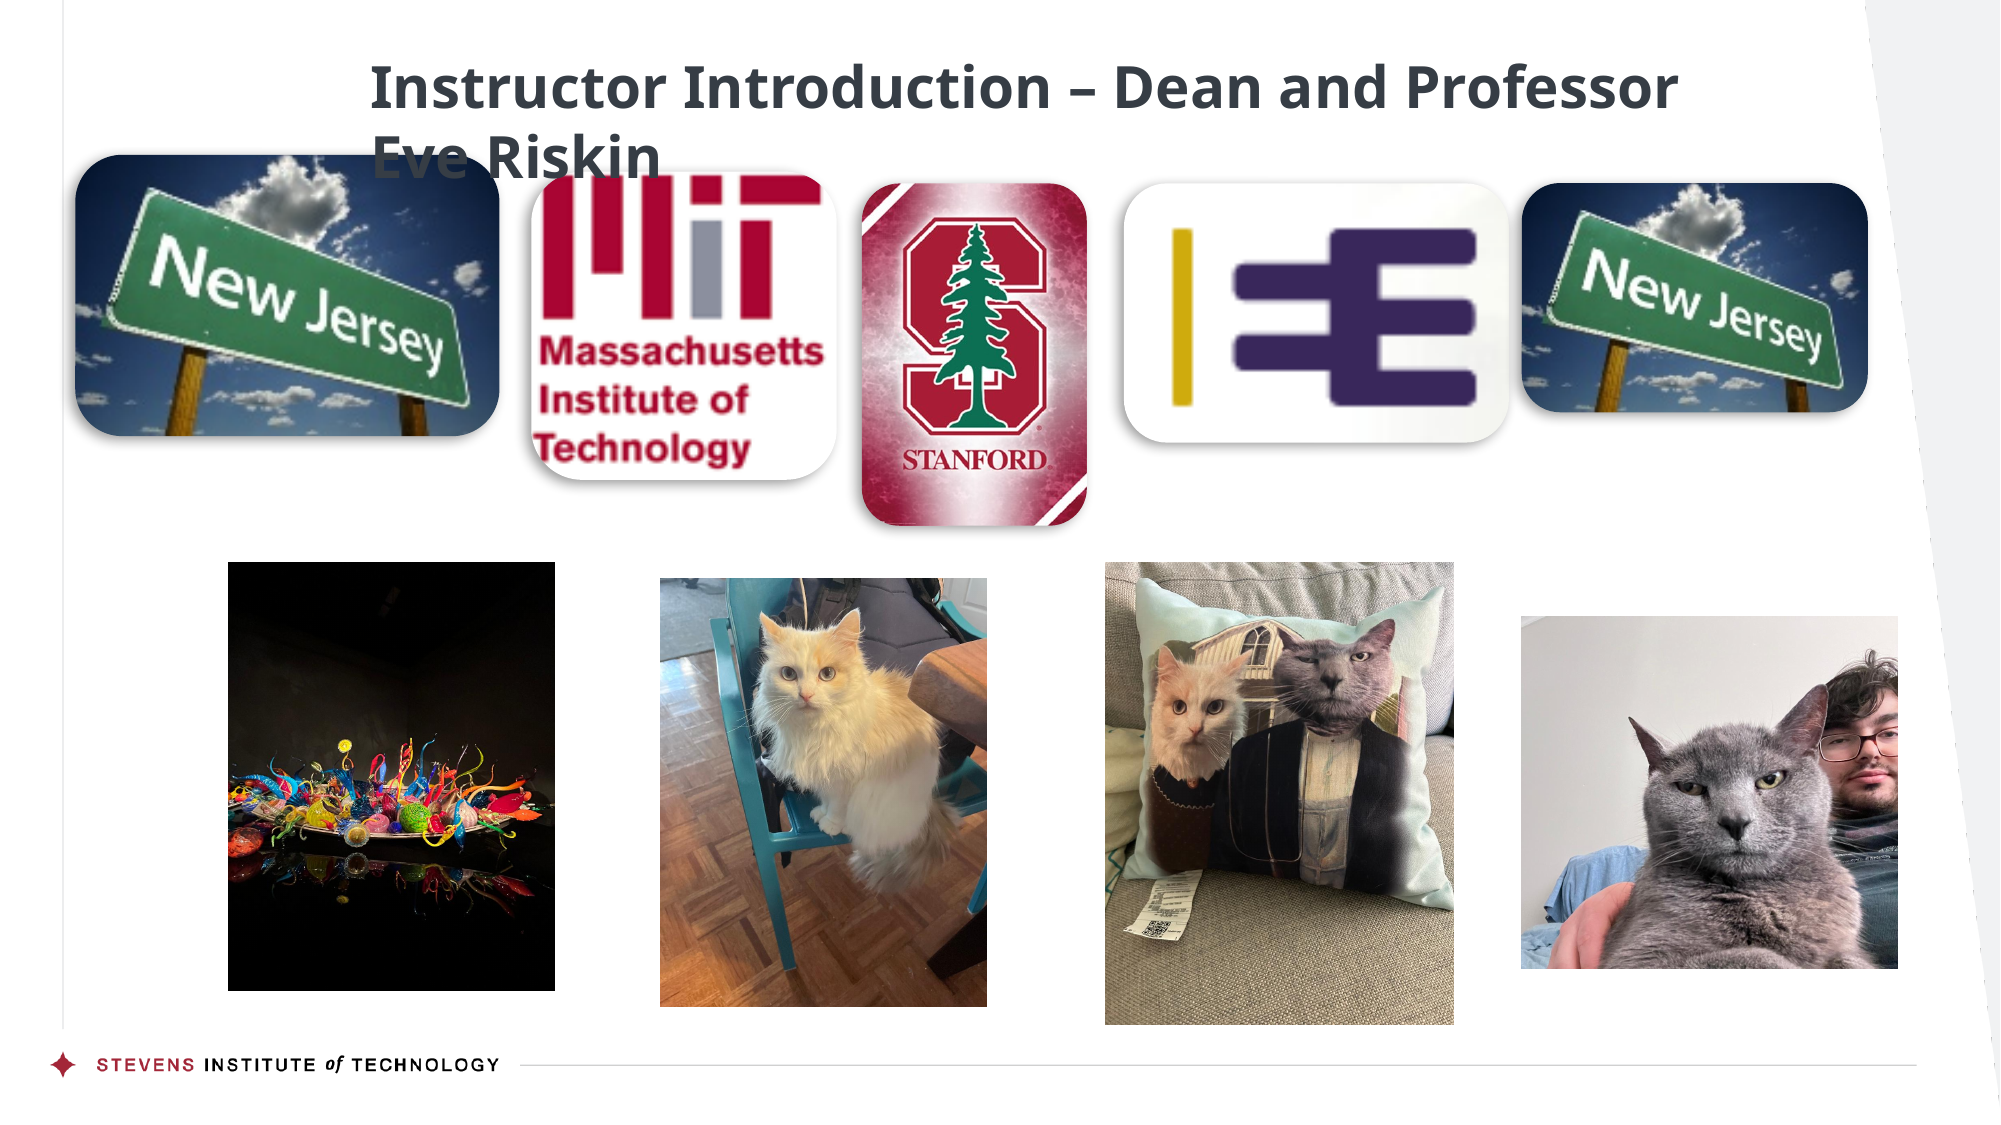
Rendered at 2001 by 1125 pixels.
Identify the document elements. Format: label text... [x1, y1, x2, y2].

picture [1521, 183, 1868, 413]
picture [531, 171, 837, 480]
picture [660, 578, 987, 1007]
text_box Instructor Introduction – Dean and Professor Eve Riskin​ [355, 42, 1721, 198]
picture [861, 183, 1087, 526]
picture [1123, 183, 1509, 443]
picture [75, 154, 500, 437]
picture [228, 562, 555, 991]
picture [1105, 562, 1454, 1025]
picture [1521, 616, 1898, 969]
